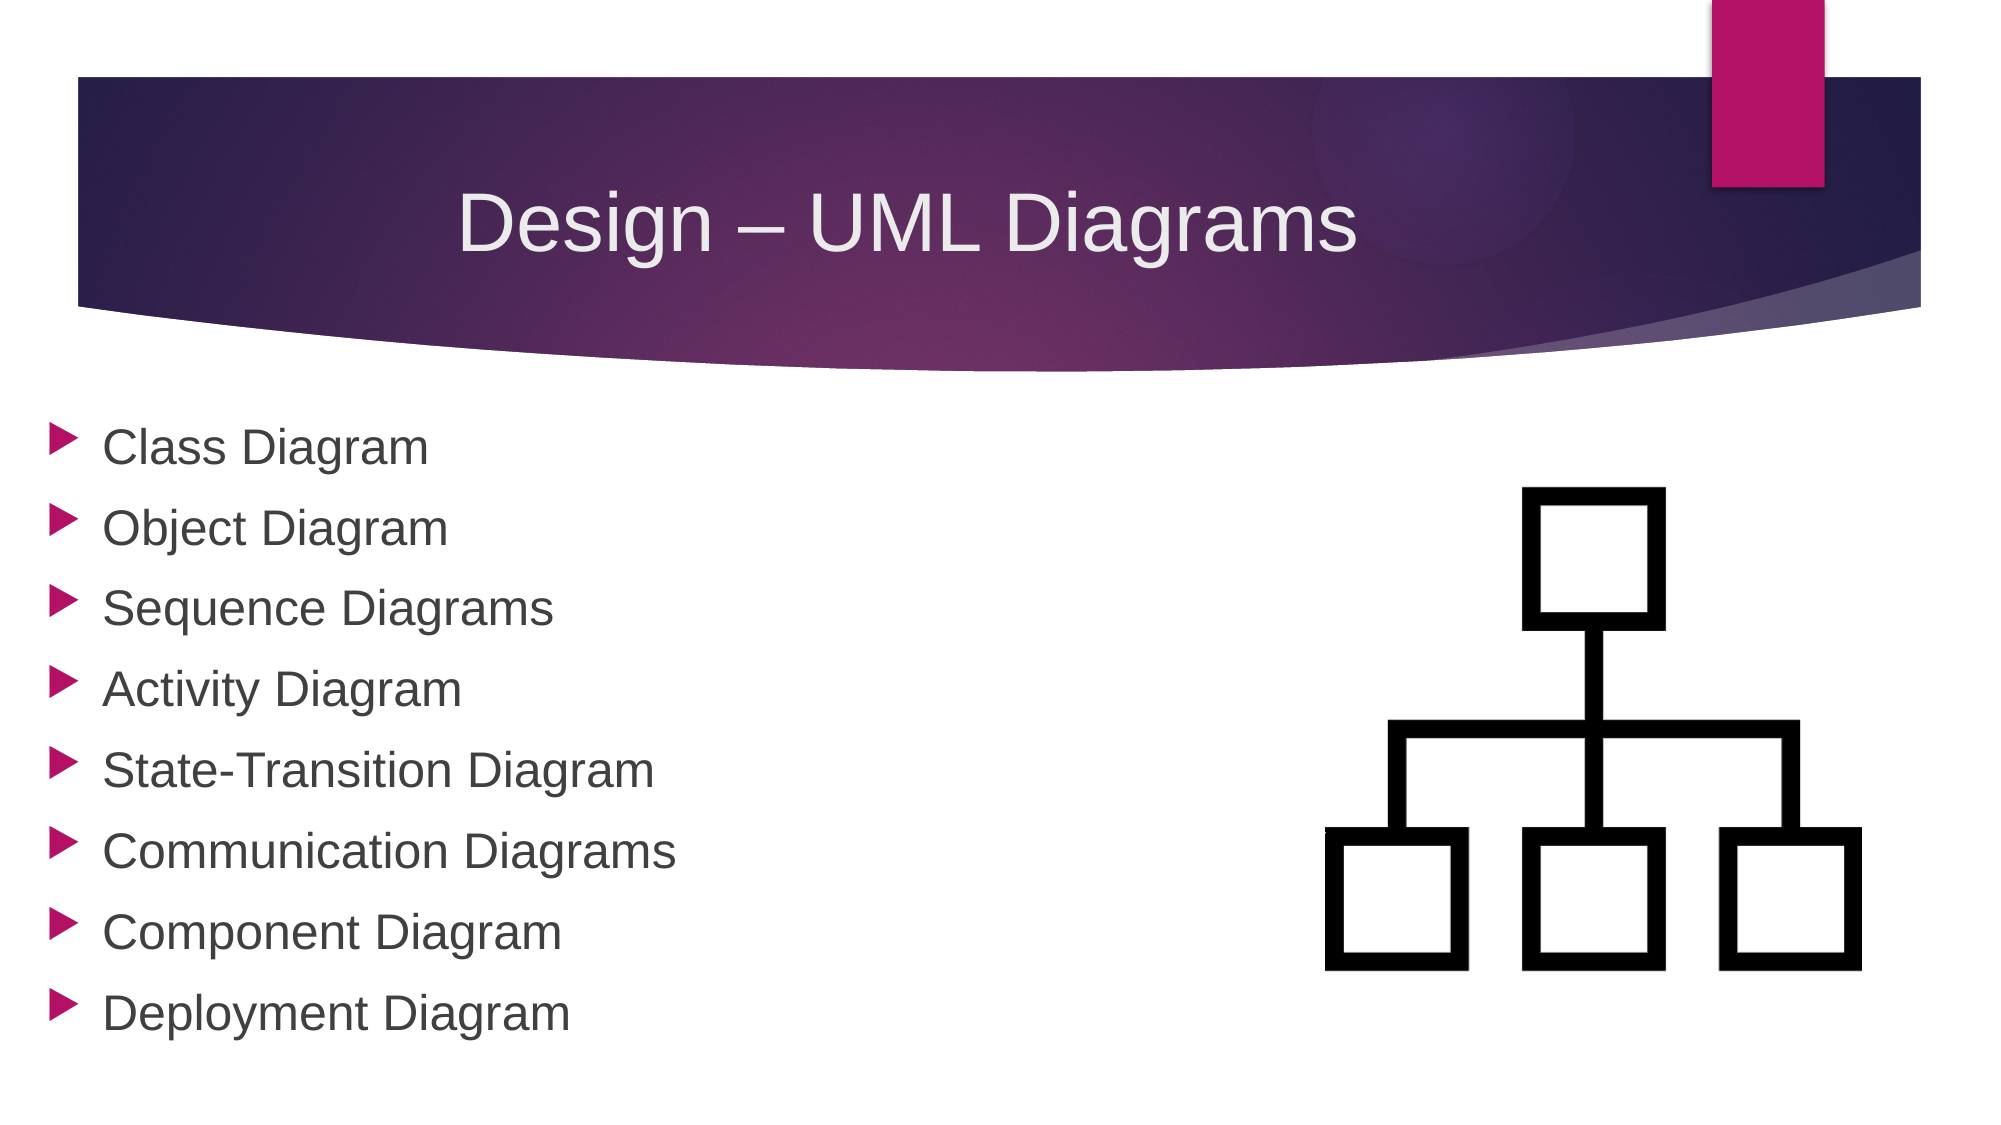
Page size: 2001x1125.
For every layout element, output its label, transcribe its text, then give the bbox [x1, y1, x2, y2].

list Class Diagram Object Diagram Sequence Diagrams Activity Diagram State-Transition Diagram Communication Diagrams Component Diagram Deployment Diagram [30, 406, 1970, 1112]
title Design – UML Diagrams [189, 159, 1627, 276]
picture [1325, 460, 1862, 997]
